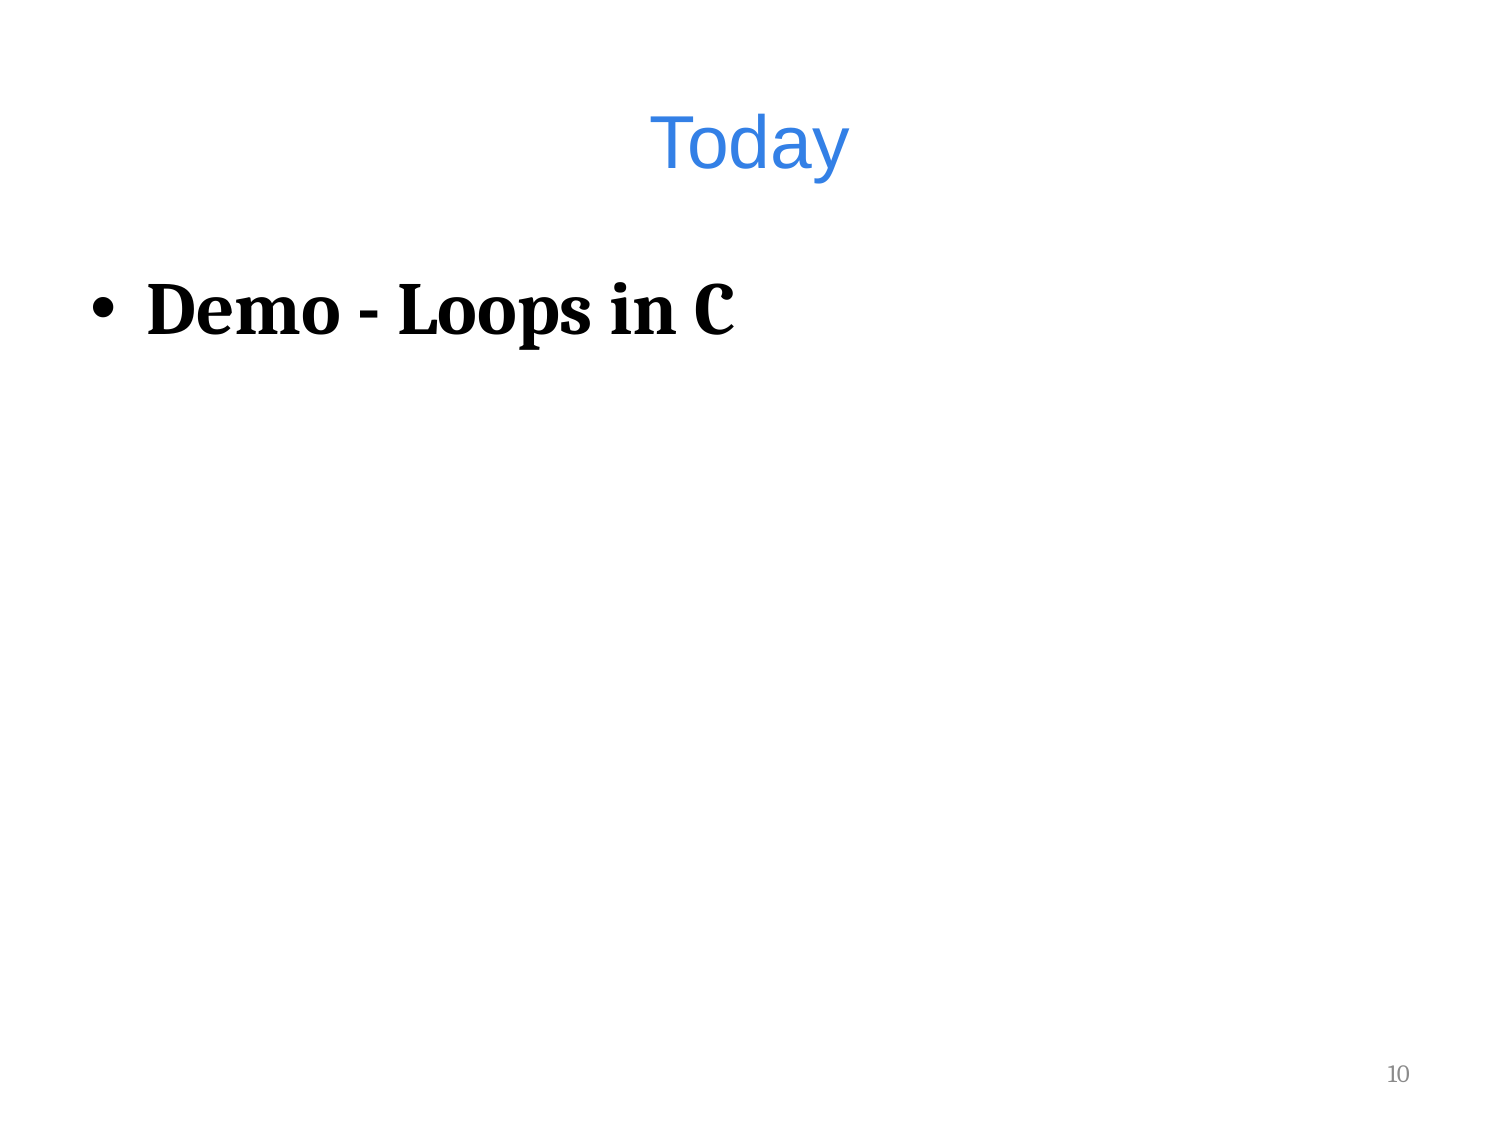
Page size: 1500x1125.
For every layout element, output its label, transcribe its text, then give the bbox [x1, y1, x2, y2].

title Today [75, 45, 1425, 233]
list Demo - Loops in C [75, 262, 1425, 1005]
slide_number 10 [1074, 1042, 1425, 1103]
